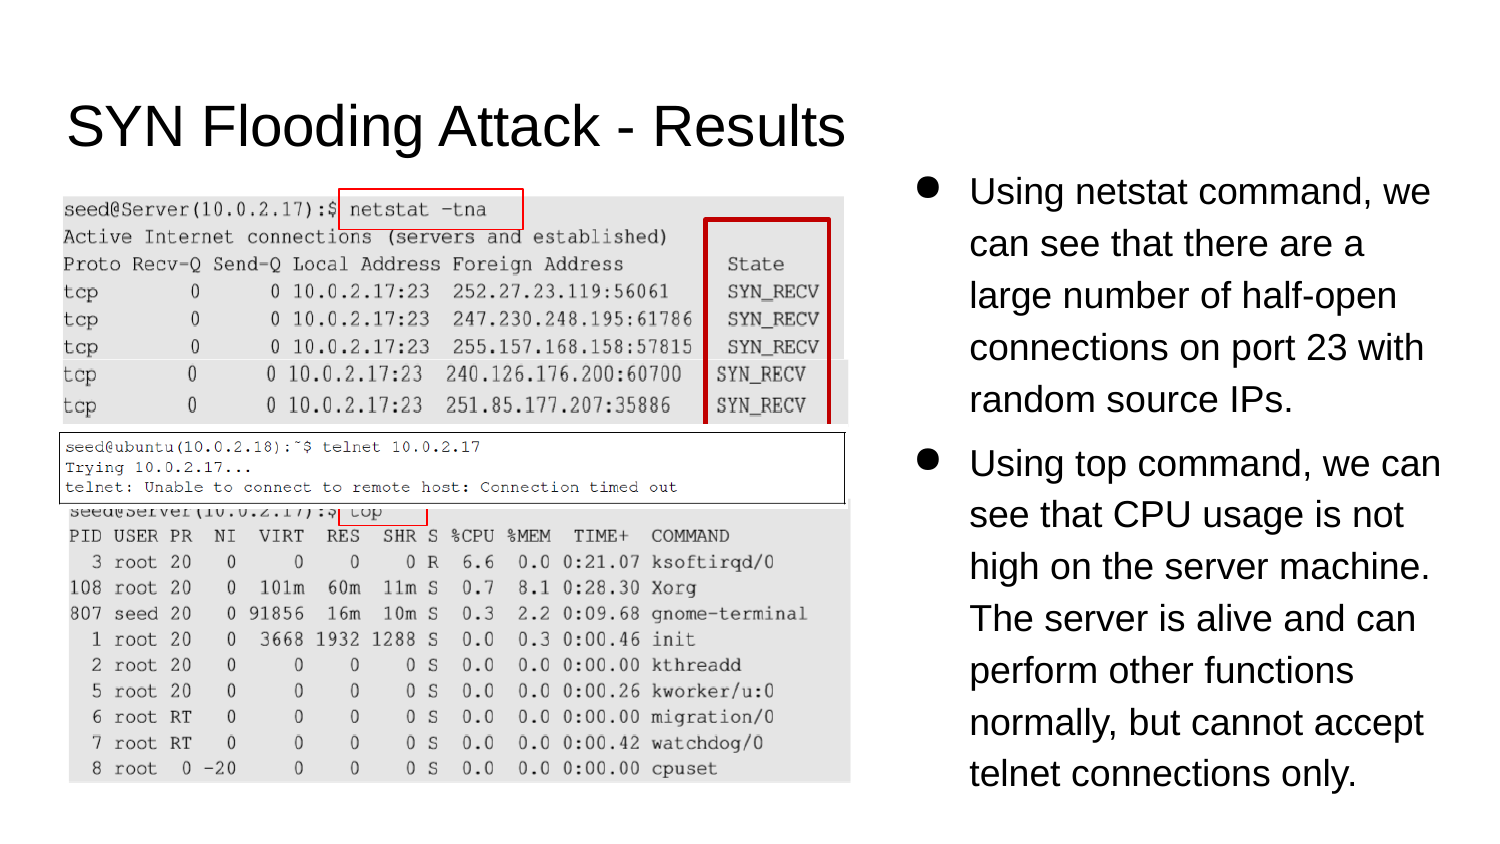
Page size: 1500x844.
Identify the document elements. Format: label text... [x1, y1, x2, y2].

picture [50, 188, 856, 783]
title SYN Flooding Attack - Results [51, 72, 1449, 167]
list Using netstat command, we can see that there are a large number of half-open connections on port 23 with random source IPs. Using top command, we can see that CPU usage is not high on the server machine. The server is alive and can perform other functions normally, but cannot accept telnet connections only. [879, 145, 1470, 833]
